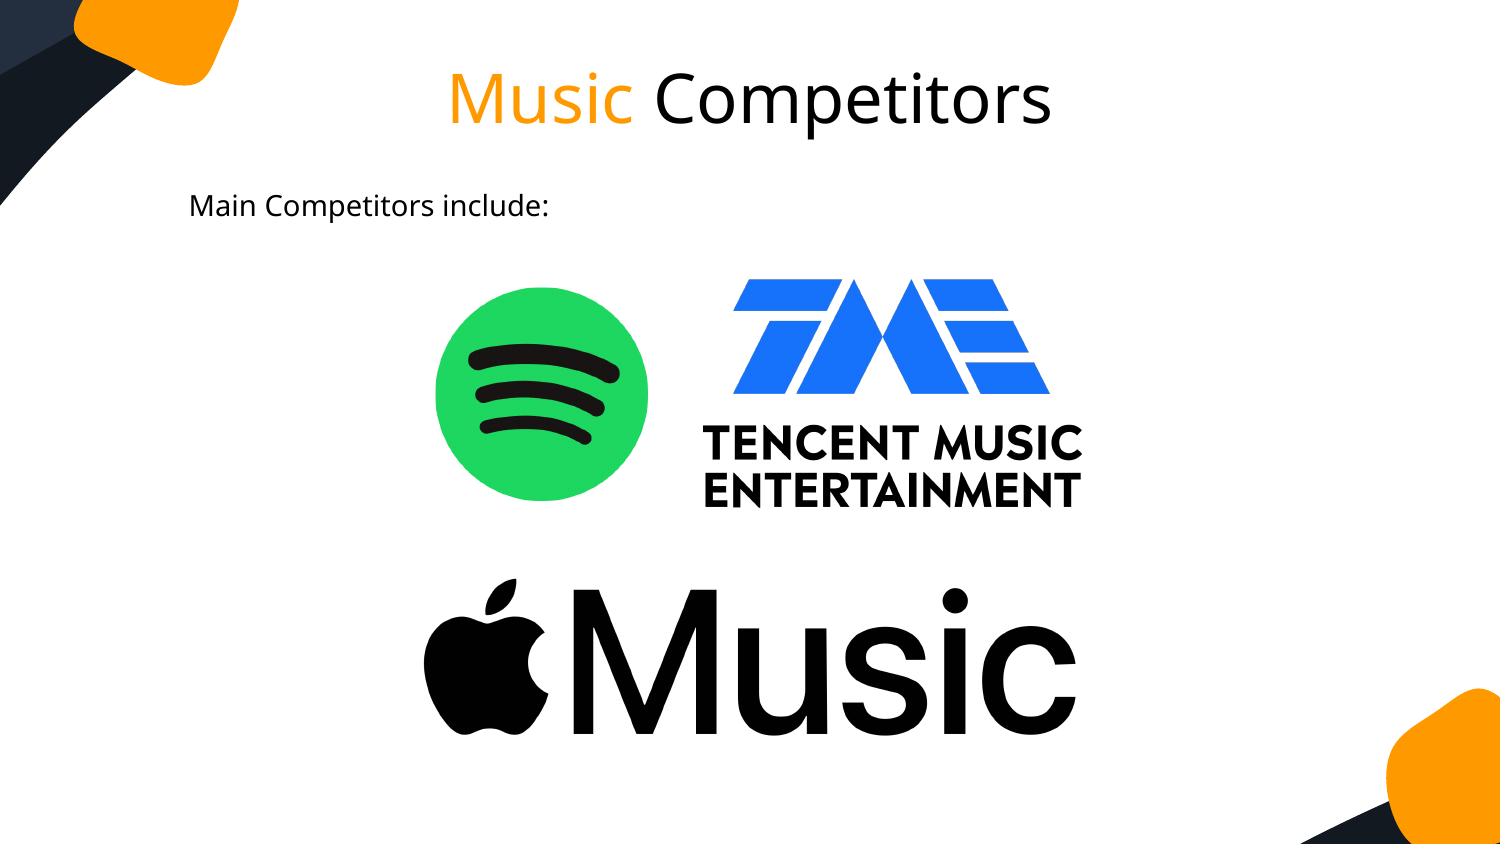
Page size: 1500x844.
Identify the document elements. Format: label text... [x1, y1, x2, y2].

text_box [1386, 688, 1500, 844]
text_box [0, 0, 336, 519]
picture [702, 279, 1082, 509]
text_box Main Competitors include: [340, 170, 1439, 228]
text_box [1300, 801, 1410, 844]
picture [418, 574, 1080, 740]
text_box Music Competitors [340, 49, 1323, 143]
picture [423, 276, 659, 512]
